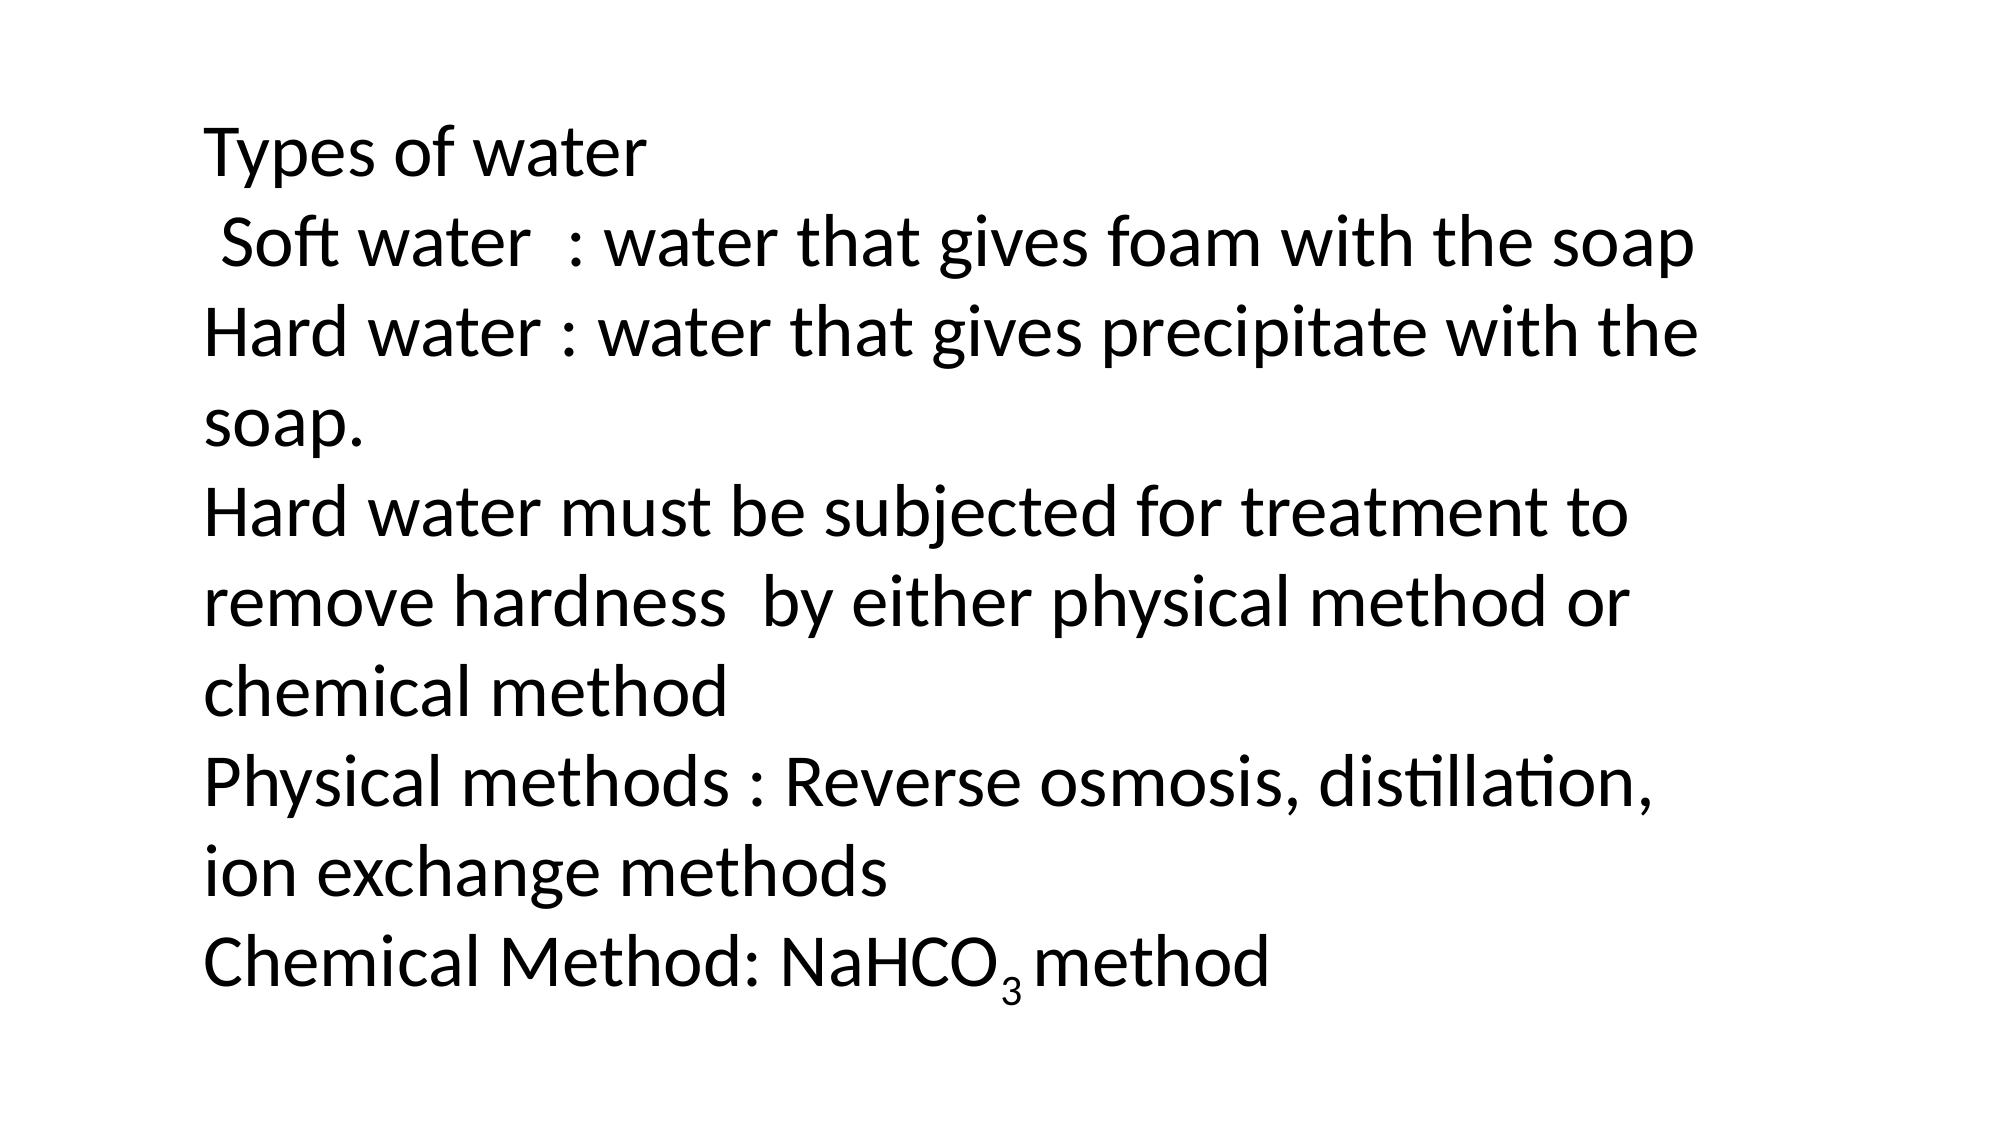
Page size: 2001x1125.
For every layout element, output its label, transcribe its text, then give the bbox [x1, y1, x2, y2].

text_box Types of water Soft water : water that gives foam with the soap Hard water : water that gives precipitate with the soap. Hard water must be subjected for treatment to remove hardness by either physical method or chemical method Physical methods : Reverse osmosis, distillation, ion exchange methods Chemical Method: NaHCO3 method [188, 94, 1740, 1022]
